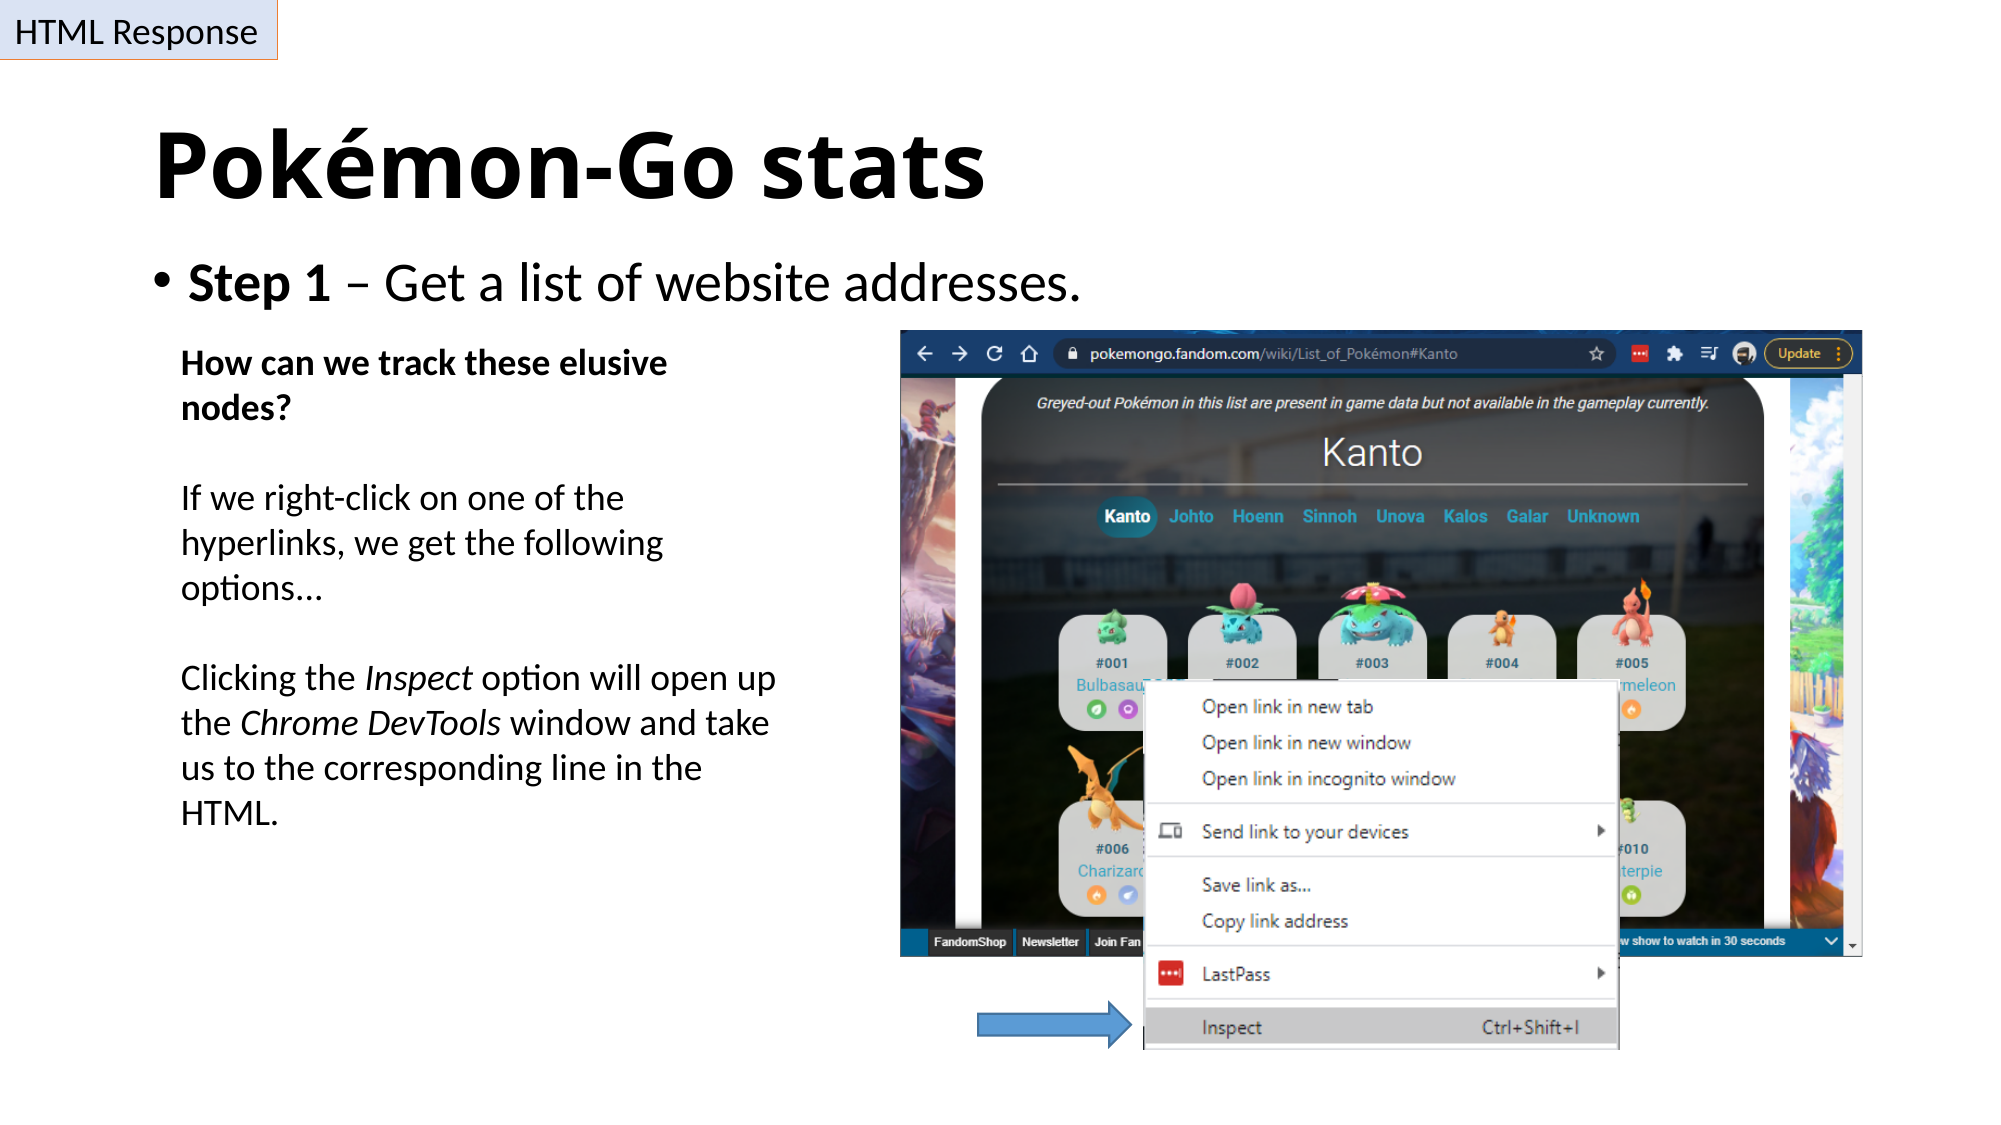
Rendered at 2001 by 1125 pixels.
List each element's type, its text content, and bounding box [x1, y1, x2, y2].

text_box HTML Response [0, 0, 278, 60]
list Step 1 – Get a list of website addresses. [137, 245, 1863, 321]
text_box How can we track these elusive nodes? If we right-click on one of the hyperlinks, we get the following options... Clicking the Inspect option will open up the Chrome DevTools window and take us to the corresponding line in the HTML. [166, 330, 796, 841]
title Pokémon-Go stats [137, 59, 1863, 245]
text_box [900, 330, 1863, 957]
picture [1142, 679, 1620, 1050]
text_box [977, 1000, 1133, 1049]
